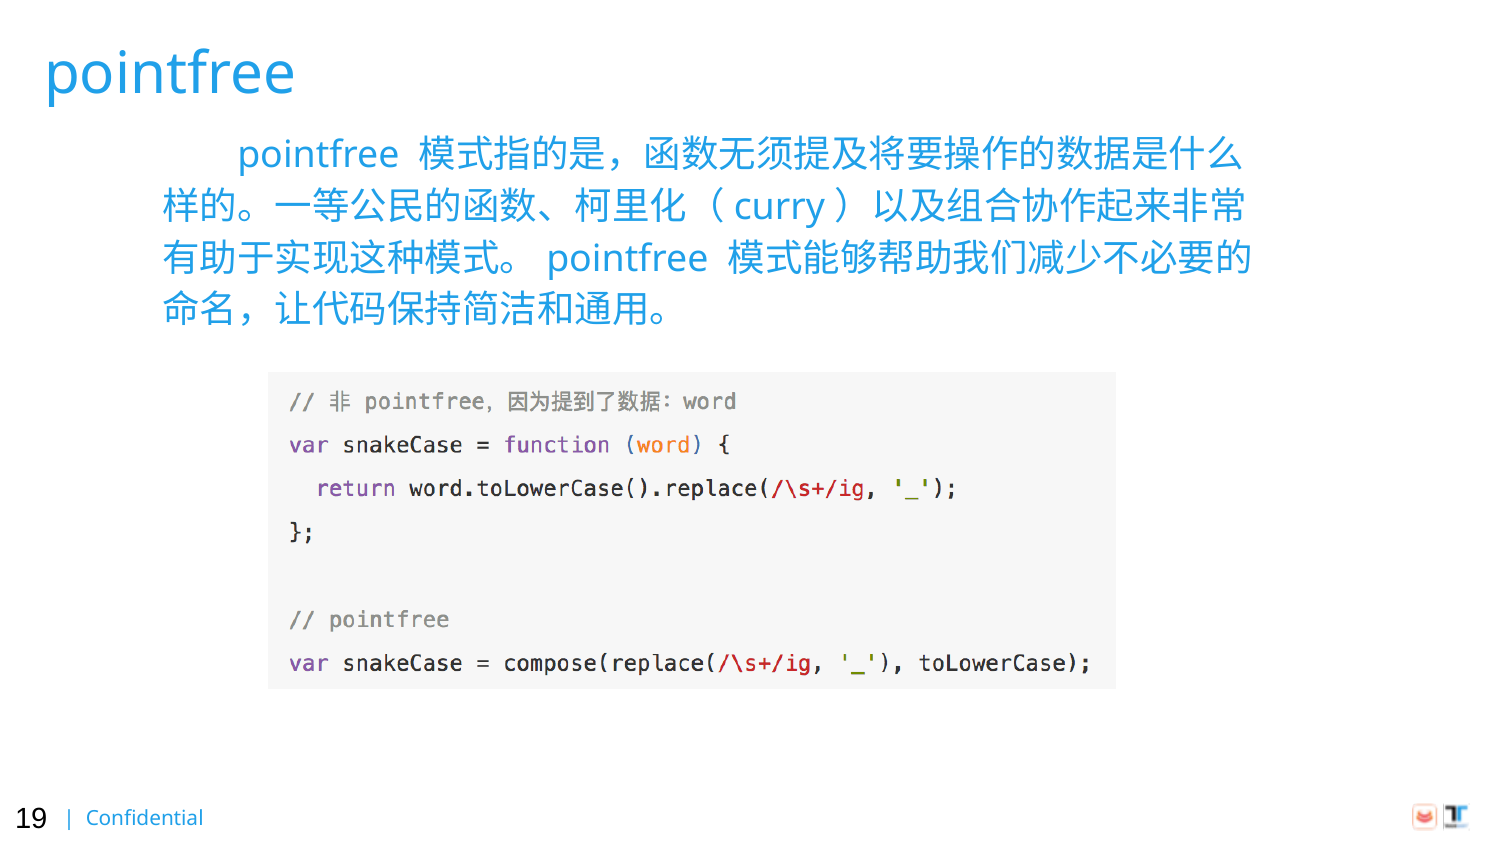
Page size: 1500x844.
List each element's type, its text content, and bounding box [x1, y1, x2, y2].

slide_number ‹#› [0, 784, 66, 844]
title pointfree [29, 20, 1386, 185]
text_box pointfree 模式指的是，函数无须提及将要操作的数据是什么样的。一等公民的函数、柯里化（curry）以及组合协作起来非常有助于实现这种模式。pointfree 模式能够帮助我们减少不必要的命名，让代码保持简洁和通用。 [147, 119, 1268, 334]
picture [268, 372, 1116, 689]
picture [1412, 803, 1471, 831]
